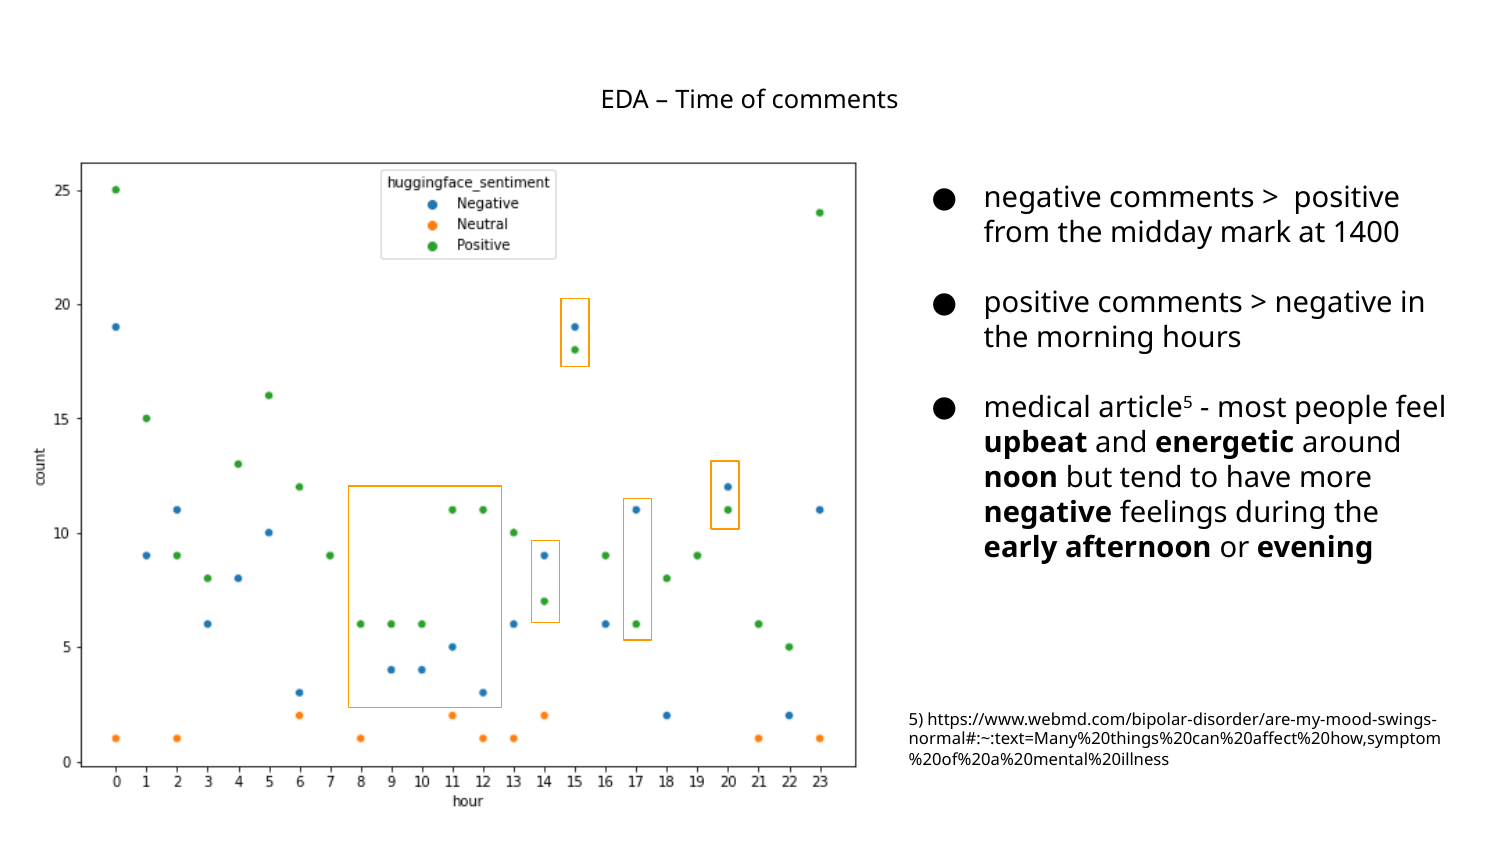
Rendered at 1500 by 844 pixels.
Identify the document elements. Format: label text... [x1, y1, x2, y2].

text_box negative comments > positive from the midday mark at 1400 positive comments > negative in the morning hours medical article5 - most people feel upbeat and energetic around noon but tend to have more negative feelings during the early afternoon or evening [893, 163, 1463, 683]
picture [24, 153, 866, 819]
text_box 5) https://www.webmd.com/bipolar-disorder/are-my-mood-swings-normal#:~:text=Many%20things%20can%20affect%20how,symptom%20of%20a%20mental%20illness [893, 693, 1463, 819]
title EDA – Time of comments [75, 67, 1425, 129]
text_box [531, 298, 740, 641]
